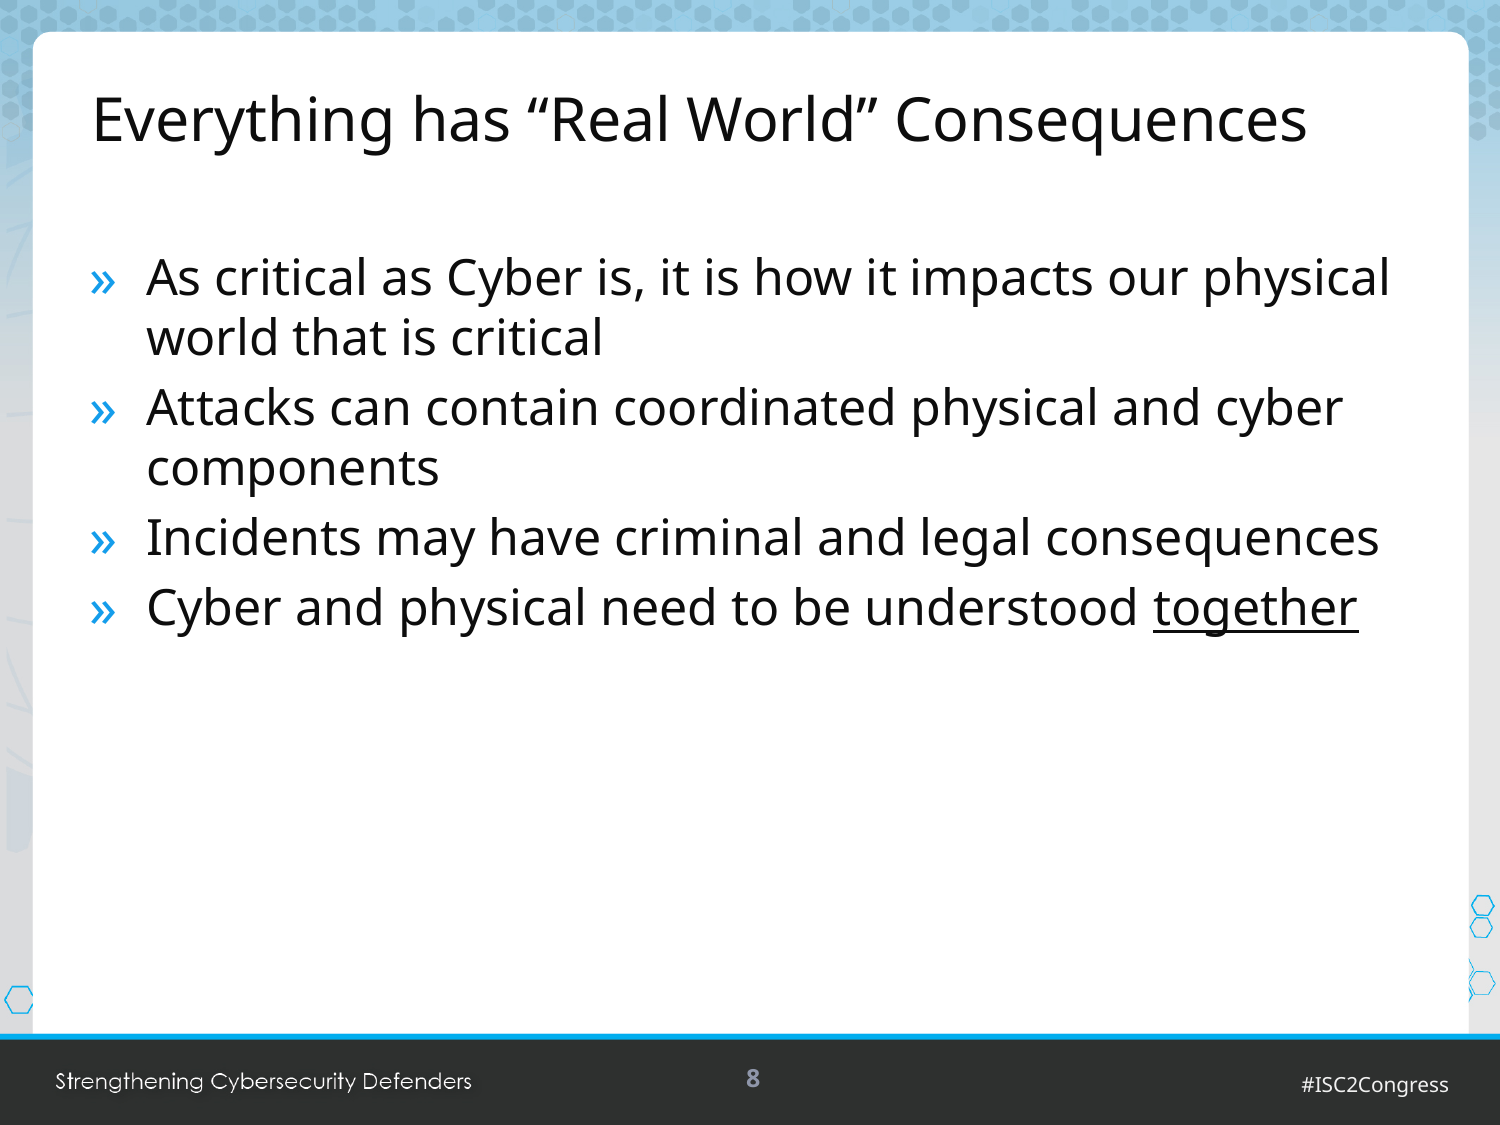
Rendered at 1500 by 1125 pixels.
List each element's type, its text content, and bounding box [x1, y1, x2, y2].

title Everything has “Real World” Consequences [76, 39, 1392, 196]
picture [0, 0, 1500, 1033]
list As critical as Cyber is, it is how it impacts our physical world that is critical Attacks can contain coordinated physical and cyber components Incidents may have criminal and legal consequences Cyber and physical need to be understood together [75, 238, 1425, 977]
picture [0, 1040, 1500, 1125]
